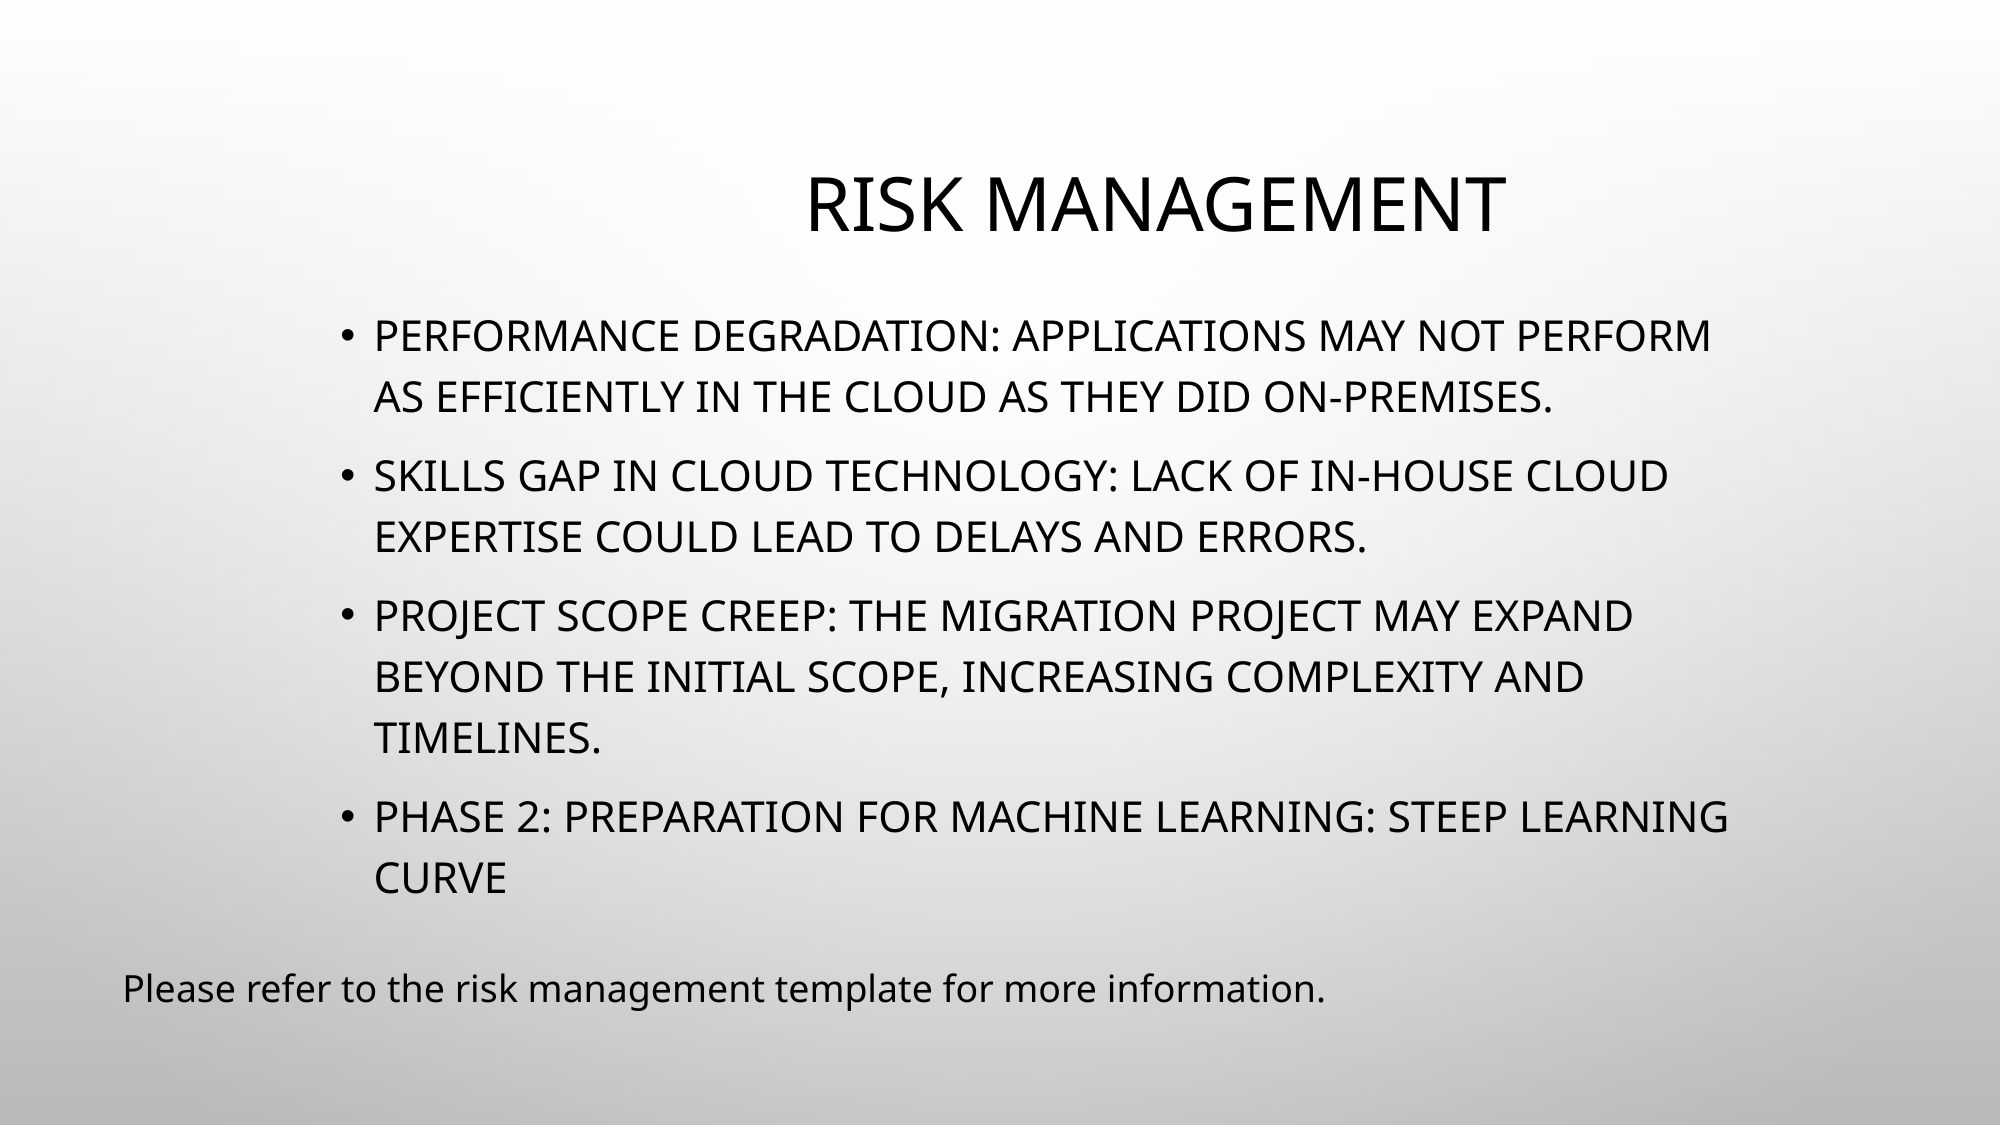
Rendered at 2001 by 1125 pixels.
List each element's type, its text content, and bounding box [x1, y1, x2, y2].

picture [0, 0, 2000, 1125]
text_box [1248, 937, 1408, 1038]
title Risk Management [425, 102, 1888, 313]
text_box Please refer to the risk management template for more information. [107, 957, 1242, 1017]
list Performance Degradation: Applications may not perform as efficiently in the cloud as they did on-premises. Skills Gap in Cloud Technology: Lack of in-house cloud expertise could lead to delays and errors. Project Scope Creep: The migration project may expand beyond the initial scope, increasing complexity and timelines. Phase 2: Preparation for Machine learning: Steep learning curve [325, 291, 1788, 911]
